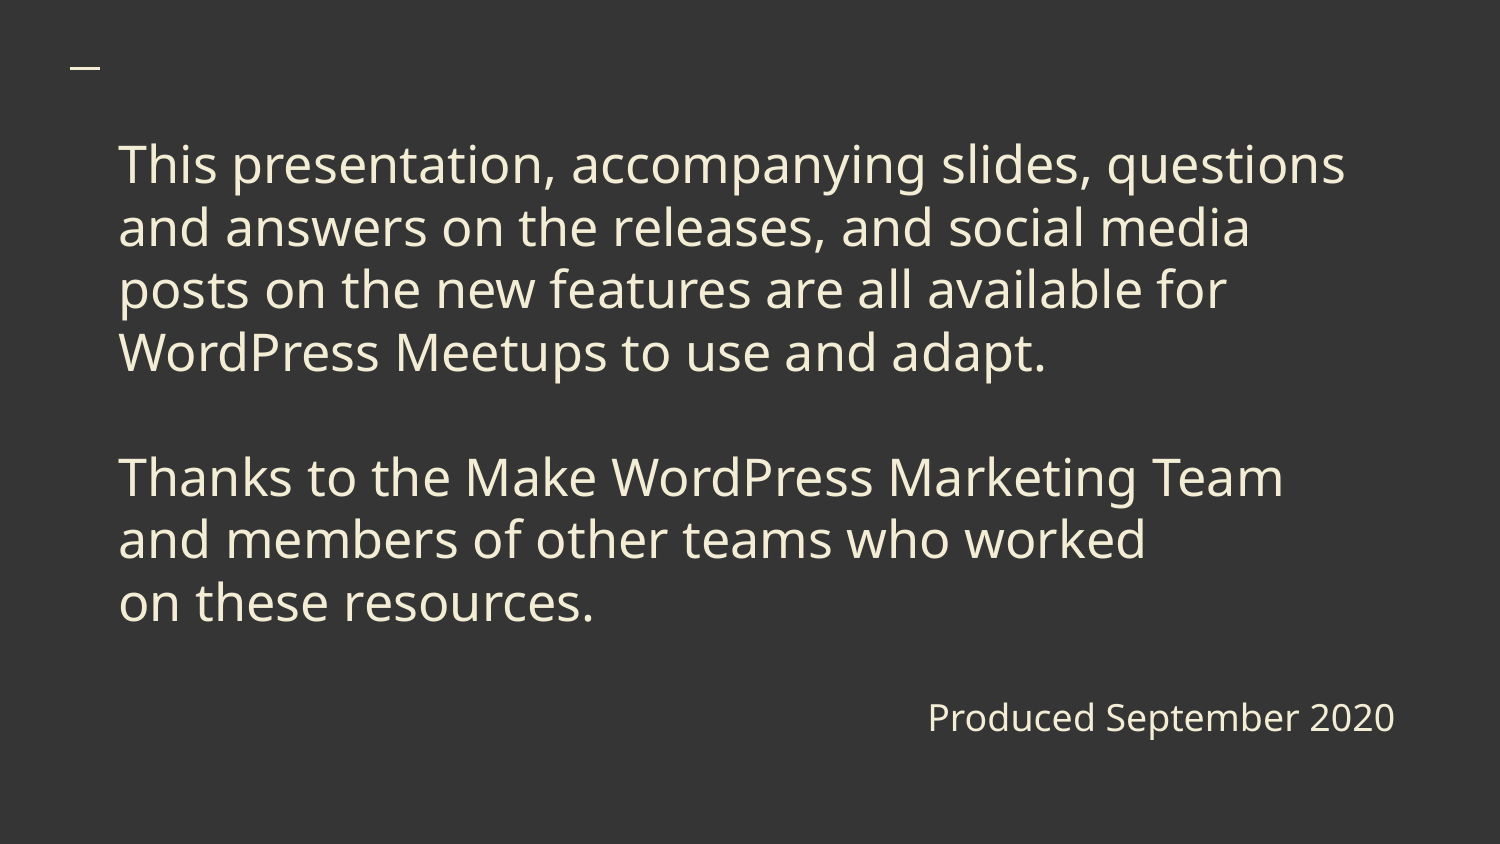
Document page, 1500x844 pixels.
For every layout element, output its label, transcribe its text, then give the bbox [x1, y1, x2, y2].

title This presentation, accompanying slides, questions and answers on the releases, and social media posts on the new features are all available for WordPress Meetups to use and adapt. Thanks to the Make WordPress Marketing Team and members of other teams who worked on these resources. Produced September 2020 [103, 116, 1411, 746]
